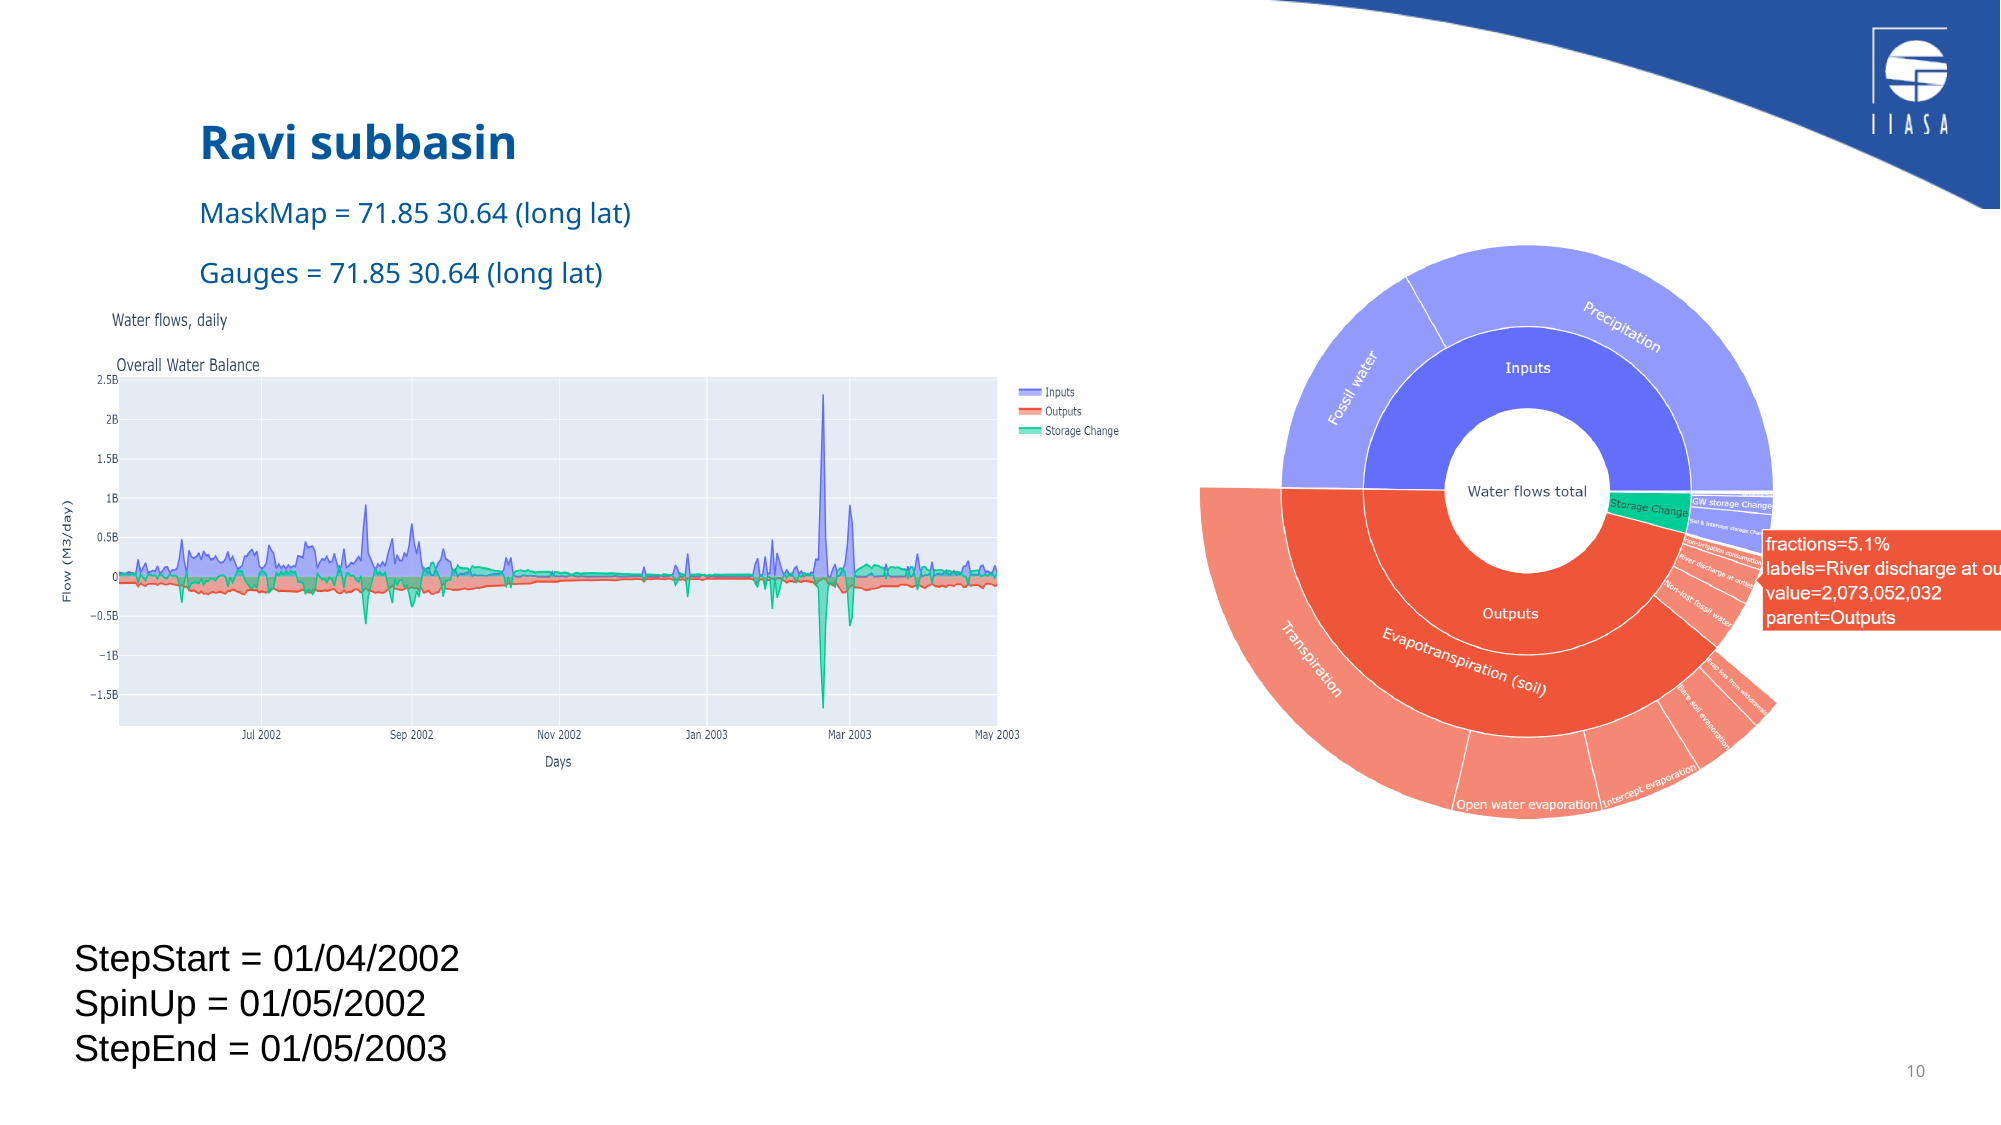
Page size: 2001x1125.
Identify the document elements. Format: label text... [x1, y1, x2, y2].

slide_number 10 [1490, 1042, 1941, 1103]
text_box StepStart = 01/04/2002 SpinUp = 01/05/2002 StepEnd = 01/05/2003 [59, 926, 1060, 1077]
picture [1167, 0, 2001, 1125]
picture [47, 294, 1135, 814]
text_box Ravi subbasin MaskMap = 71.85 30.64 (long lat) Gauges = 71.85 30.64 (long lat) [184, 111, 1716, 300]
